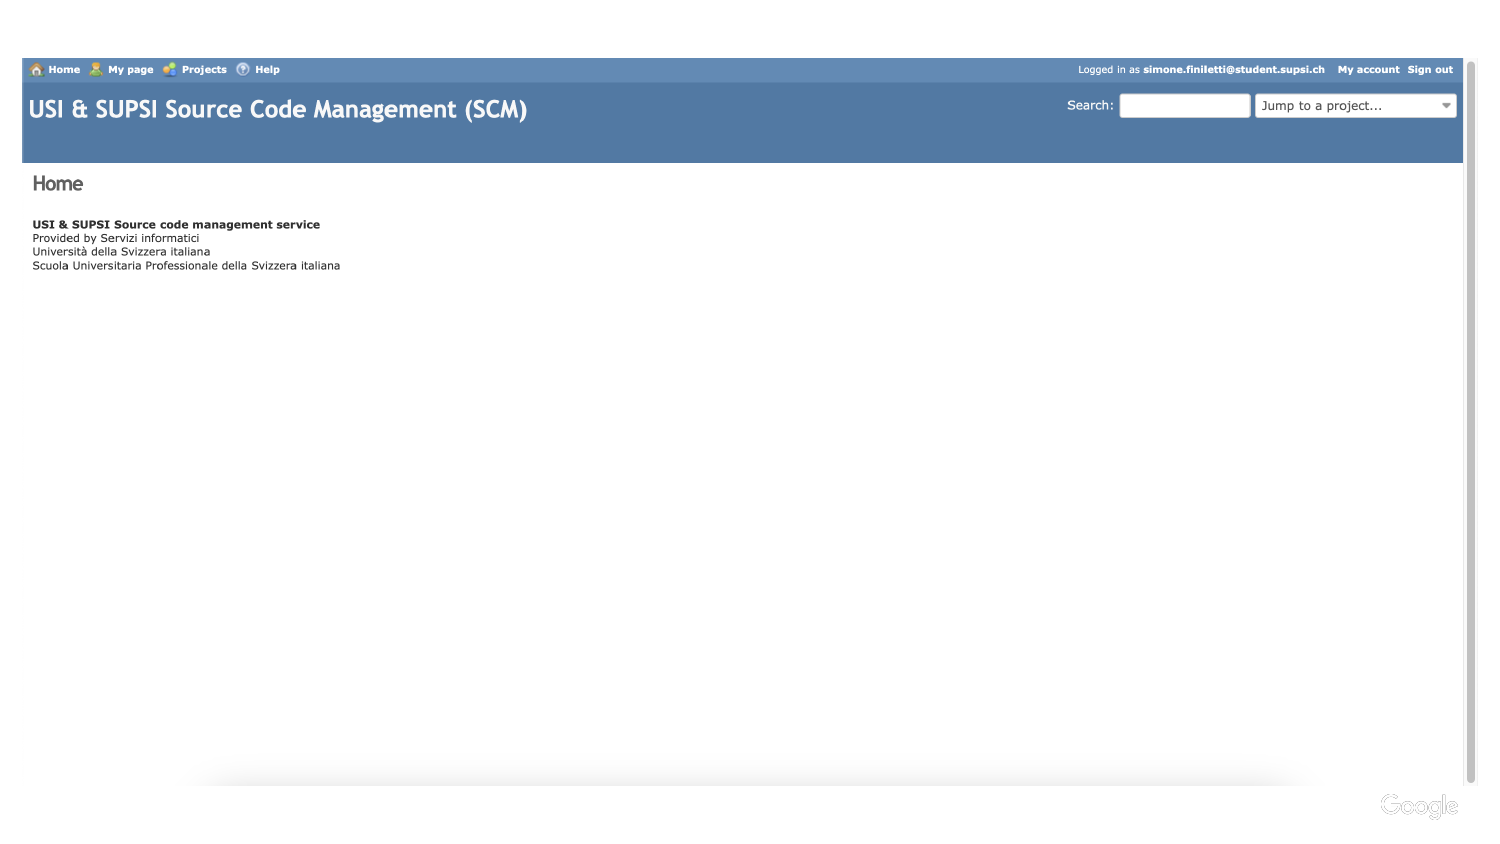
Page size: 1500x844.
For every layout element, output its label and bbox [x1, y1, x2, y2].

picture [1381, 794, 1458, 820]
picture [22, 58, 1478, 786]
